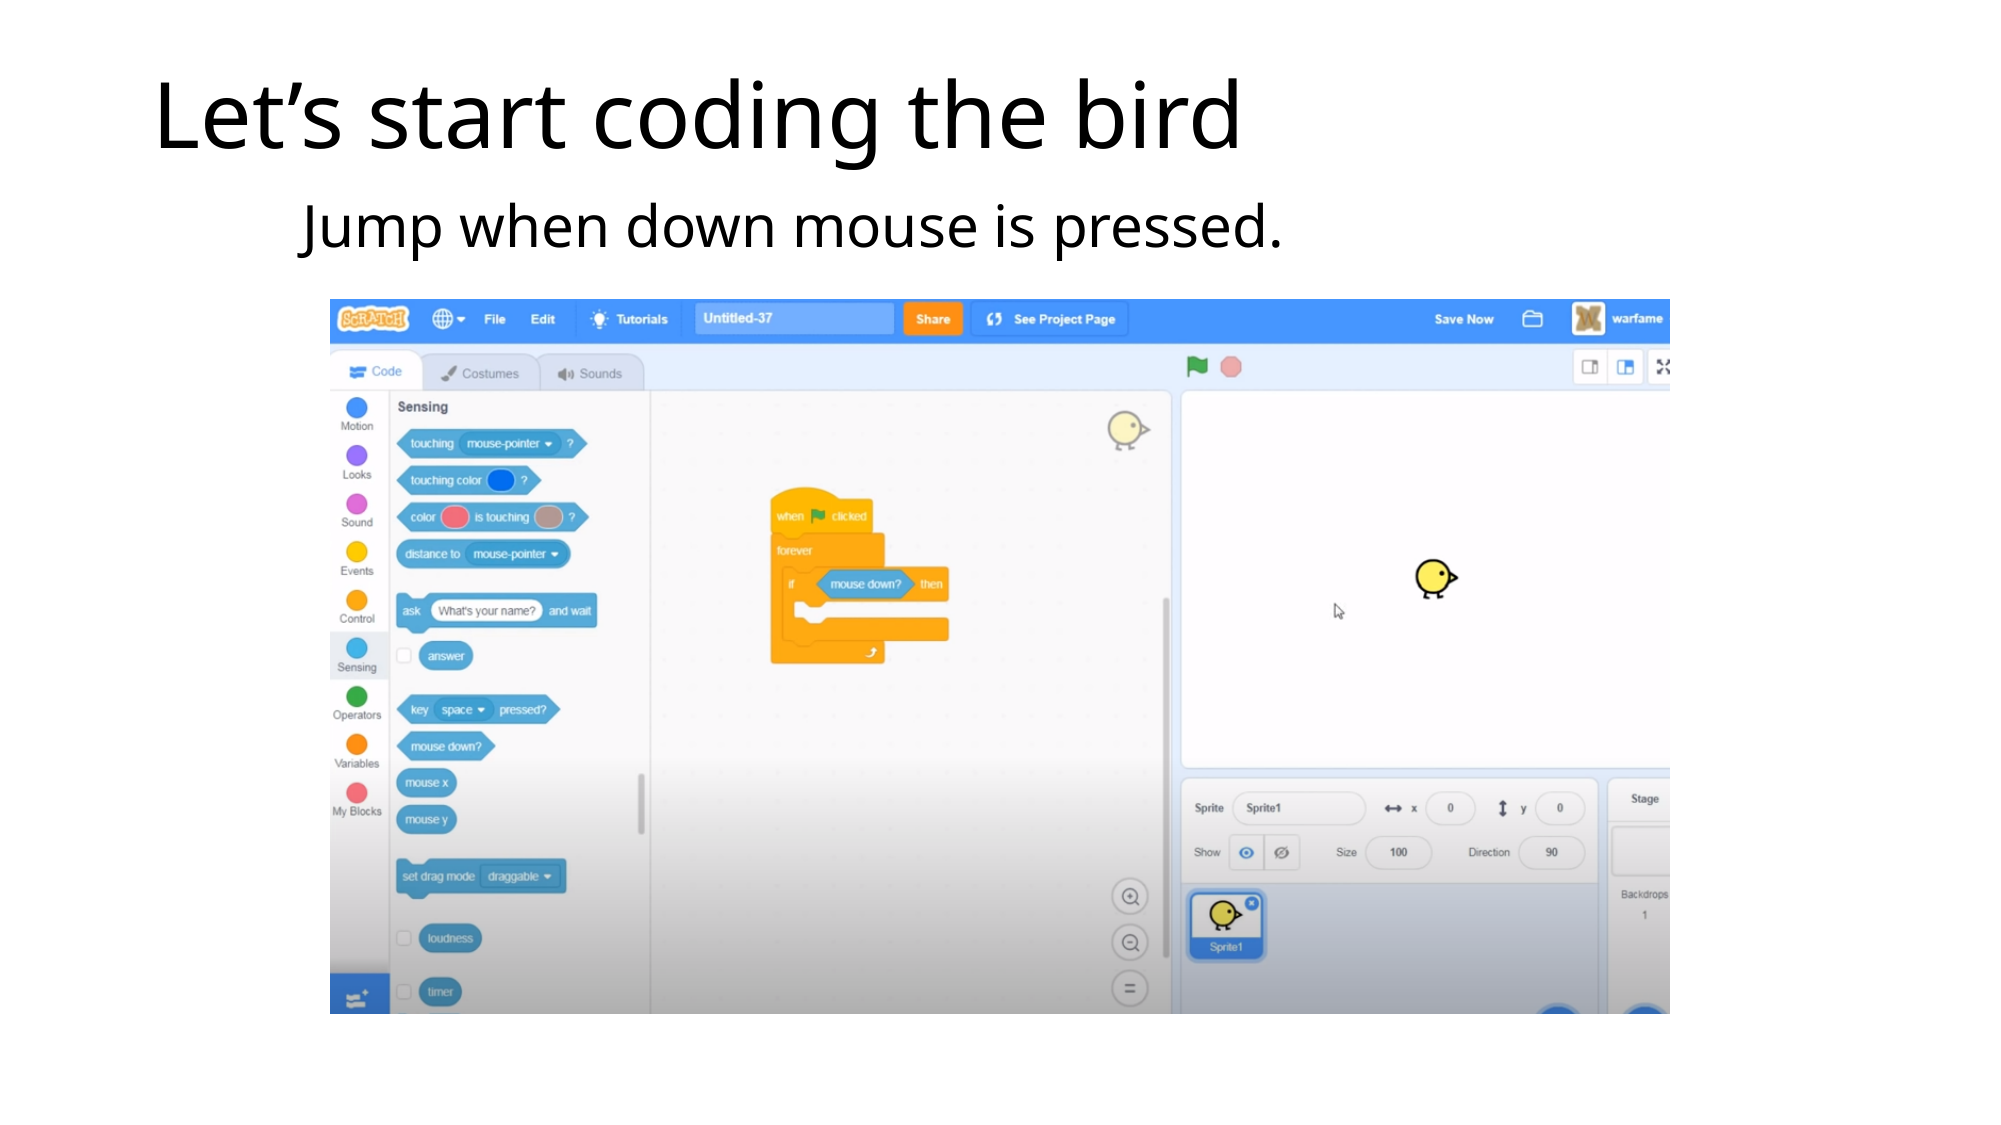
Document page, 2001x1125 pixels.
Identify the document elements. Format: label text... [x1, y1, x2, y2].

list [330, 299, 1670, 1014]
title Let’s start coding the bird Jump when down mouse is pressed. [137, 59, 1863, 278]
